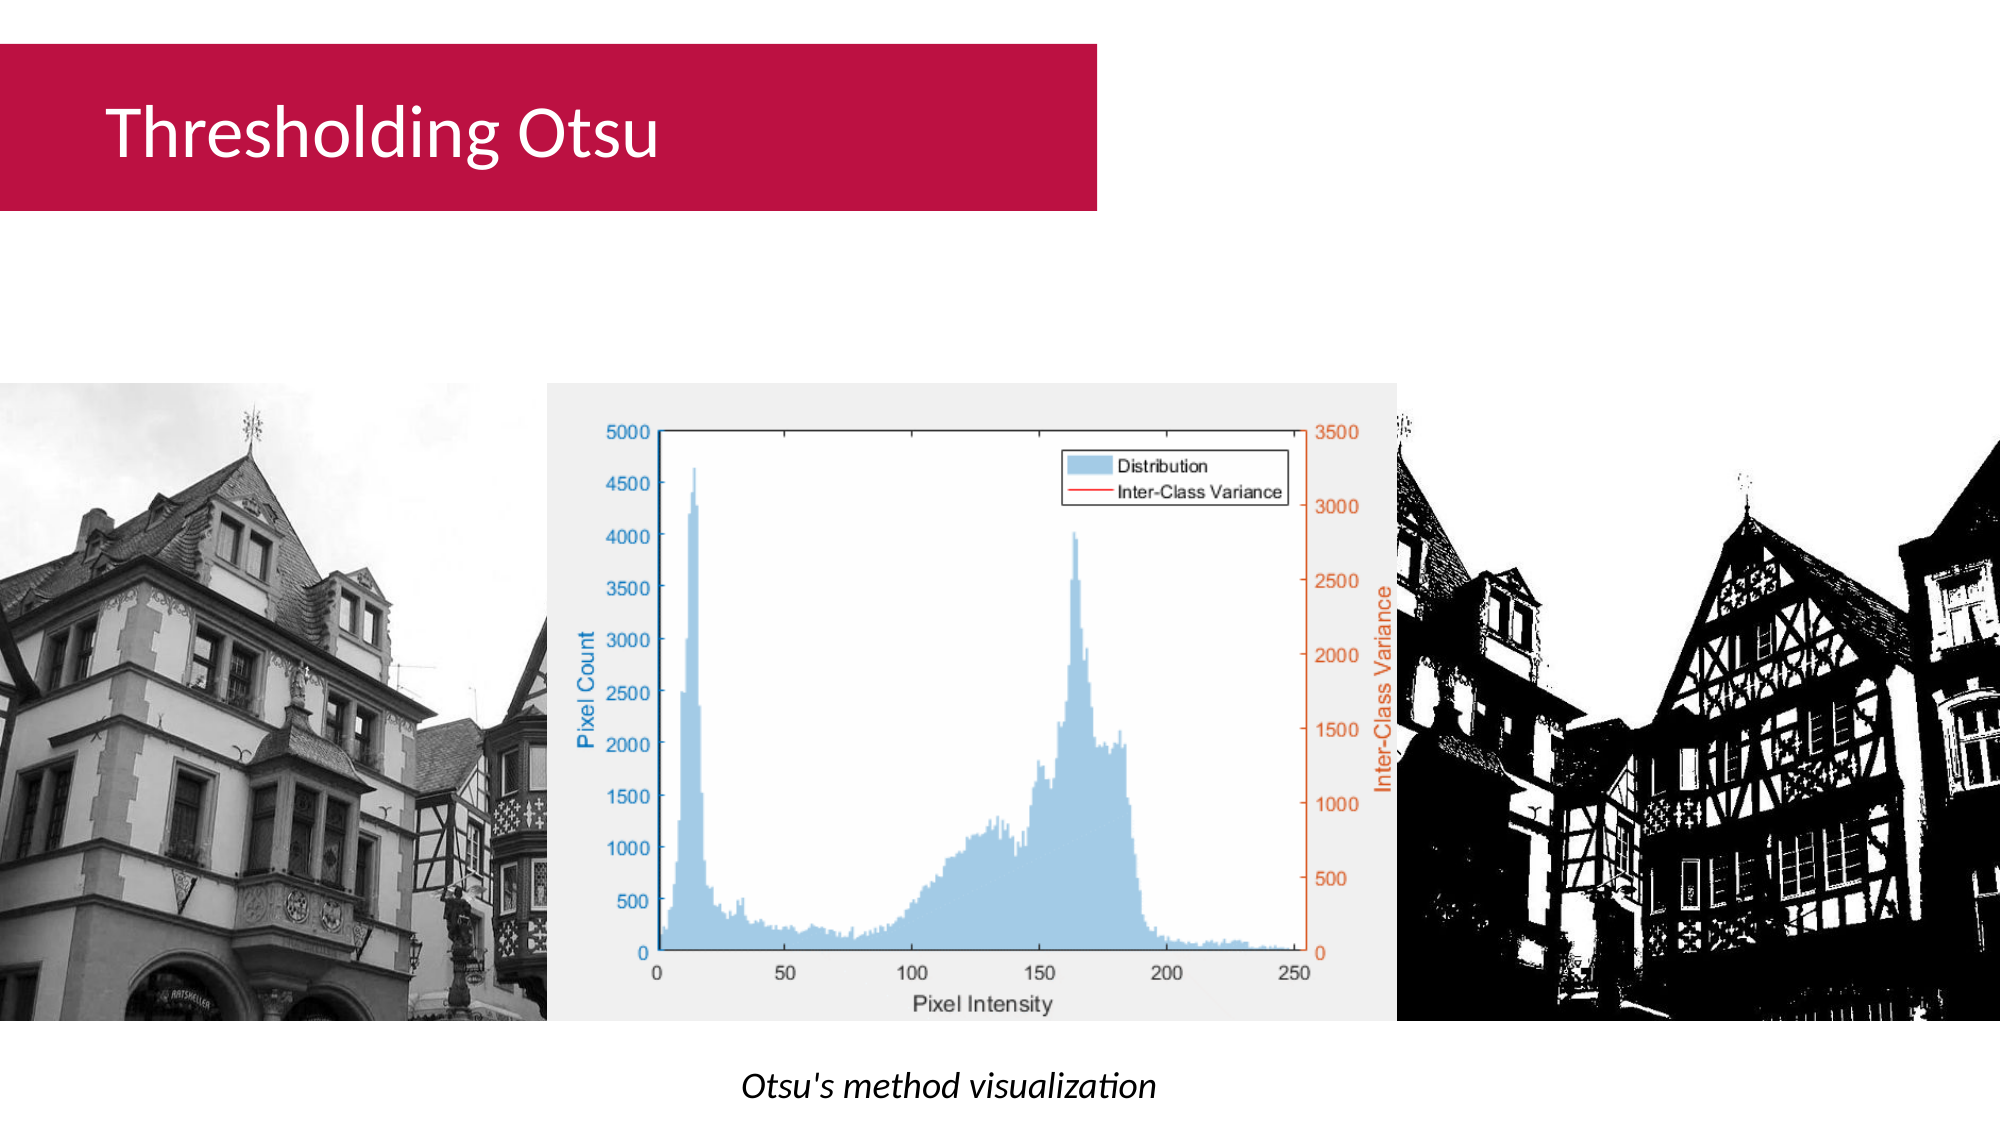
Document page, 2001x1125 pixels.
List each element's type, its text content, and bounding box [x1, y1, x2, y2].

text_box [0, 43, 1098, 212]
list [1149, 383, 2000, 1022]
text_box Otsu's method visualization [583, 1054, 1315, 1114]
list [0, 383, 850, 1022]
picture [547, 383, 1397, 1021]
text_box Thresholding Otsu [90, 74, 677, 180]
